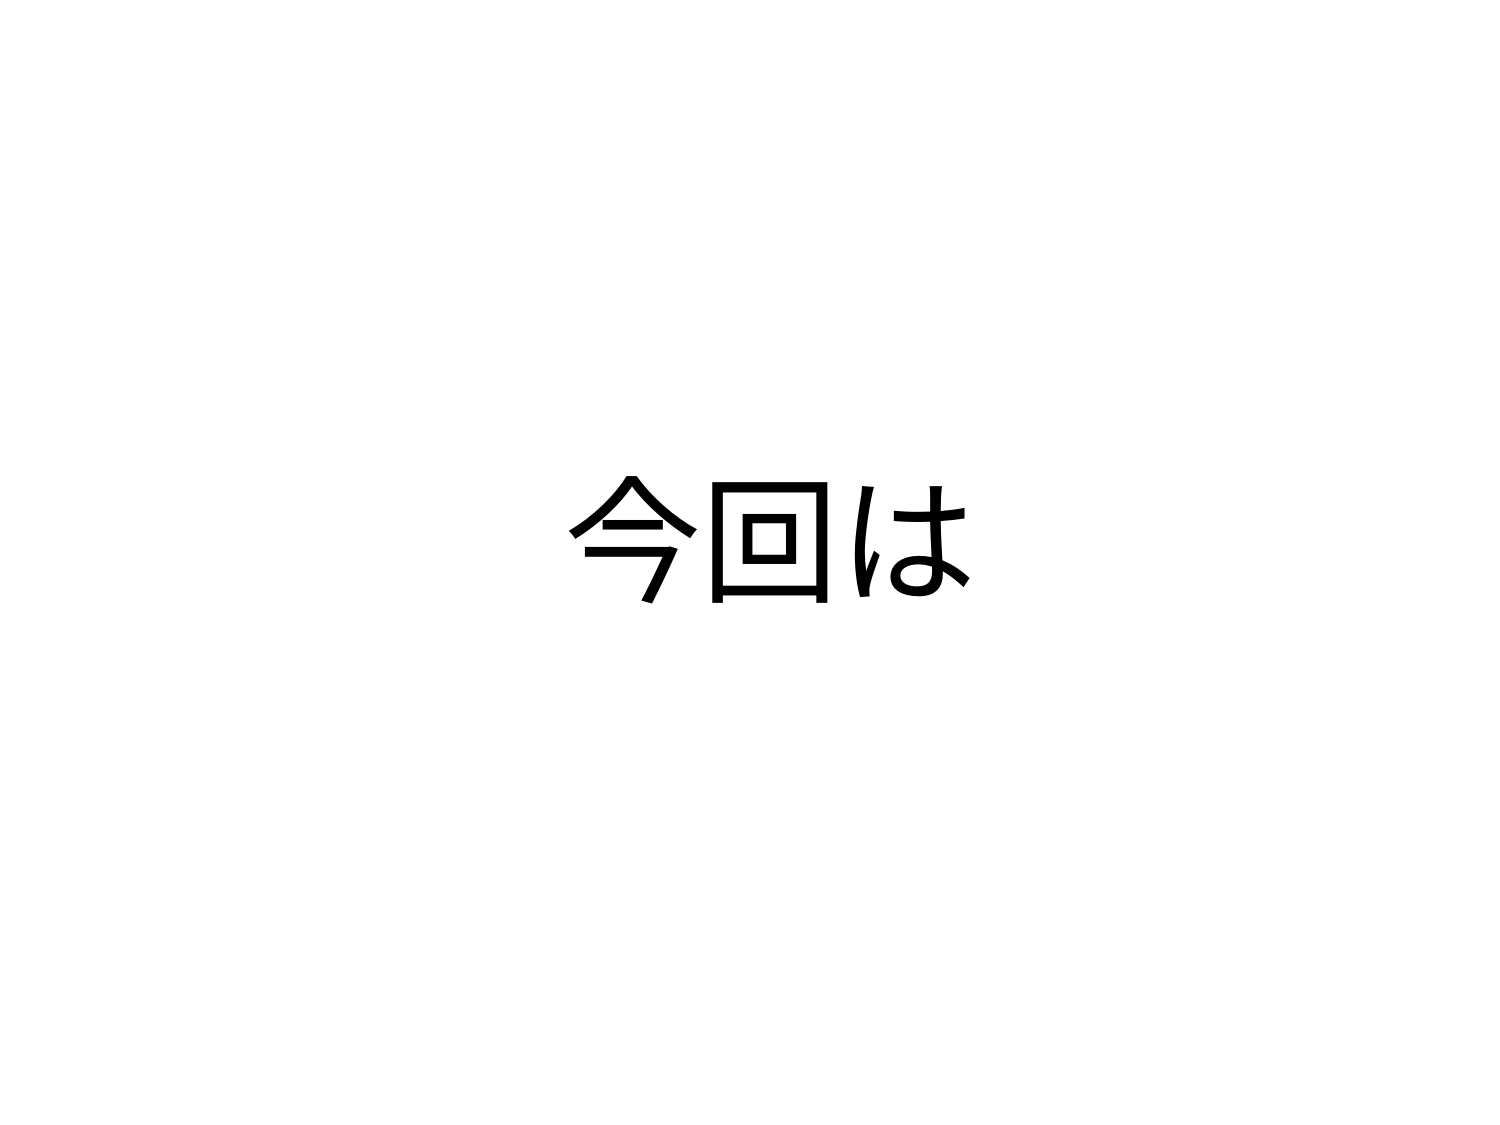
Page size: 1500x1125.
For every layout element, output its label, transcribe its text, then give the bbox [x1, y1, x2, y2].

text_box 今回は [549, 447, 992, 627]
